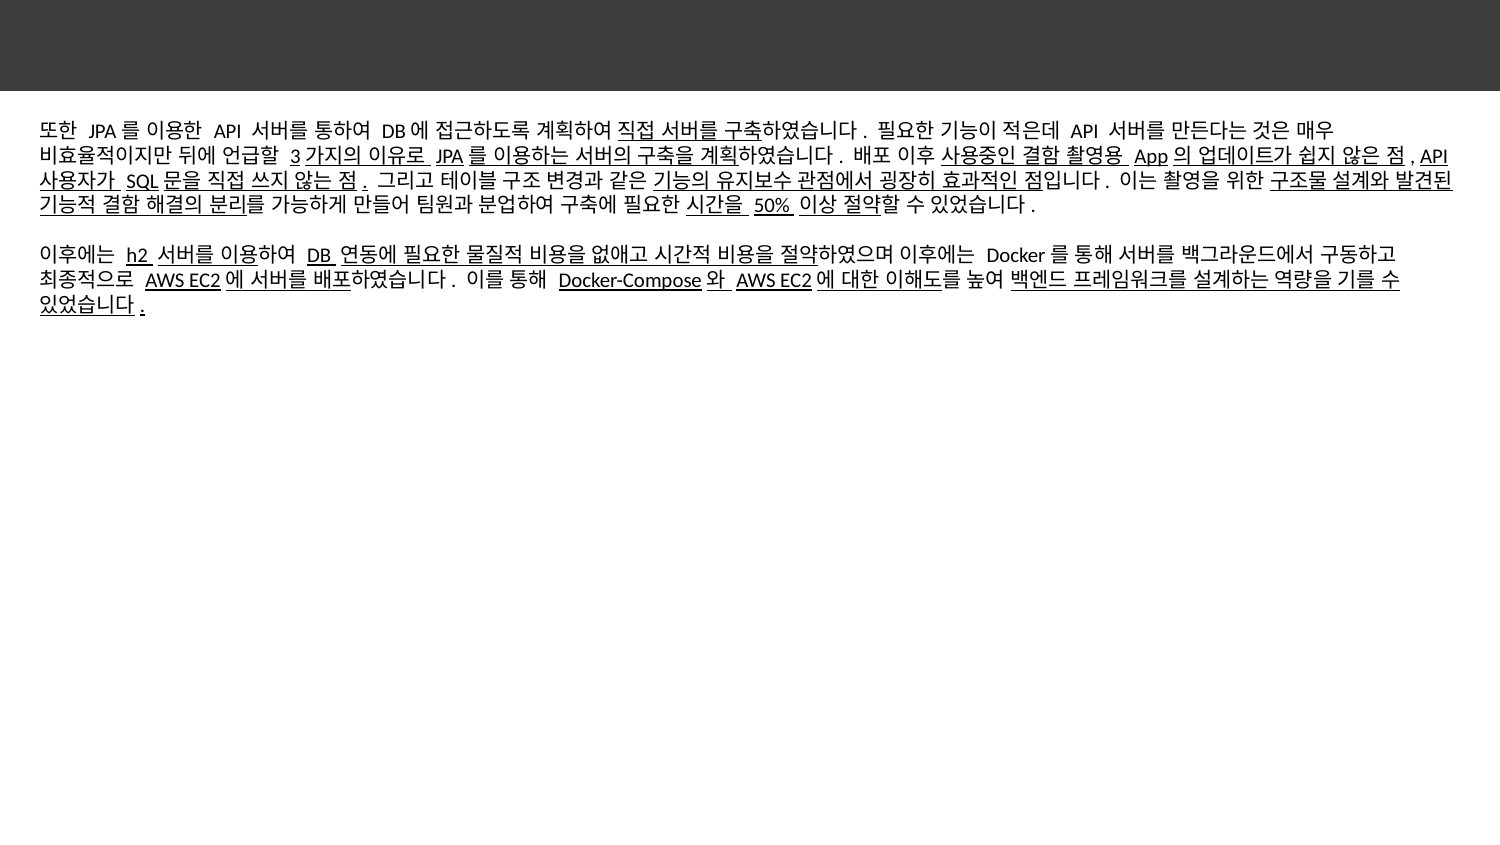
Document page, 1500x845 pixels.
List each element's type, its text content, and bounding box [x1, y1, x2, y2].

text_box 또한 JPA를 이용한 API 서버를 통하여 DB에 접근하도록 계획하여 직접 서버를 구축하였습니다. 필요한 기능이 적은데 API 서버를 만든다는 것은 매우 비효율적이지만 뒤에 언급할 3가지의 이유로 JPA를 이용하는 서버의 구축을 계획하였습니다. 배포 이후 사용중인 결함 촬영용 App의 업데이트가 쉽지 않은 점, API 사용자가 SQL문을 직접 쓰지 않는 점. 그리고 테이블 구조 변경과 같은 기능의 유지보수 관점에서 굉장히 효과적인 점입니다. 이는 촬영을 위한 구조물 설계와 발견된 기능적 결함 해결의 분리를 가능하게 만들어 팀원과 분업하여 구축에 필요한 시간을 50% 이상 절약할 수 있었습니다. 이후에는 h2 서버를 이용하여 DB 연동에 필요한 물질적 비용을 없애고 시간적 비용을 절약하였으며 이후에는 Docker를 통해 서버를 백그라운드에서 구동하고 최종적으로 AWS EC2에 서버를 배포하였습니다. 이를 통해 Docker-Compose와 AWS EC2에 대한 이해도를 높여 백엔드 프레임워크를 설계하는 역량을 기를 수 있었습니다. [24, 109, 1475, 325]
